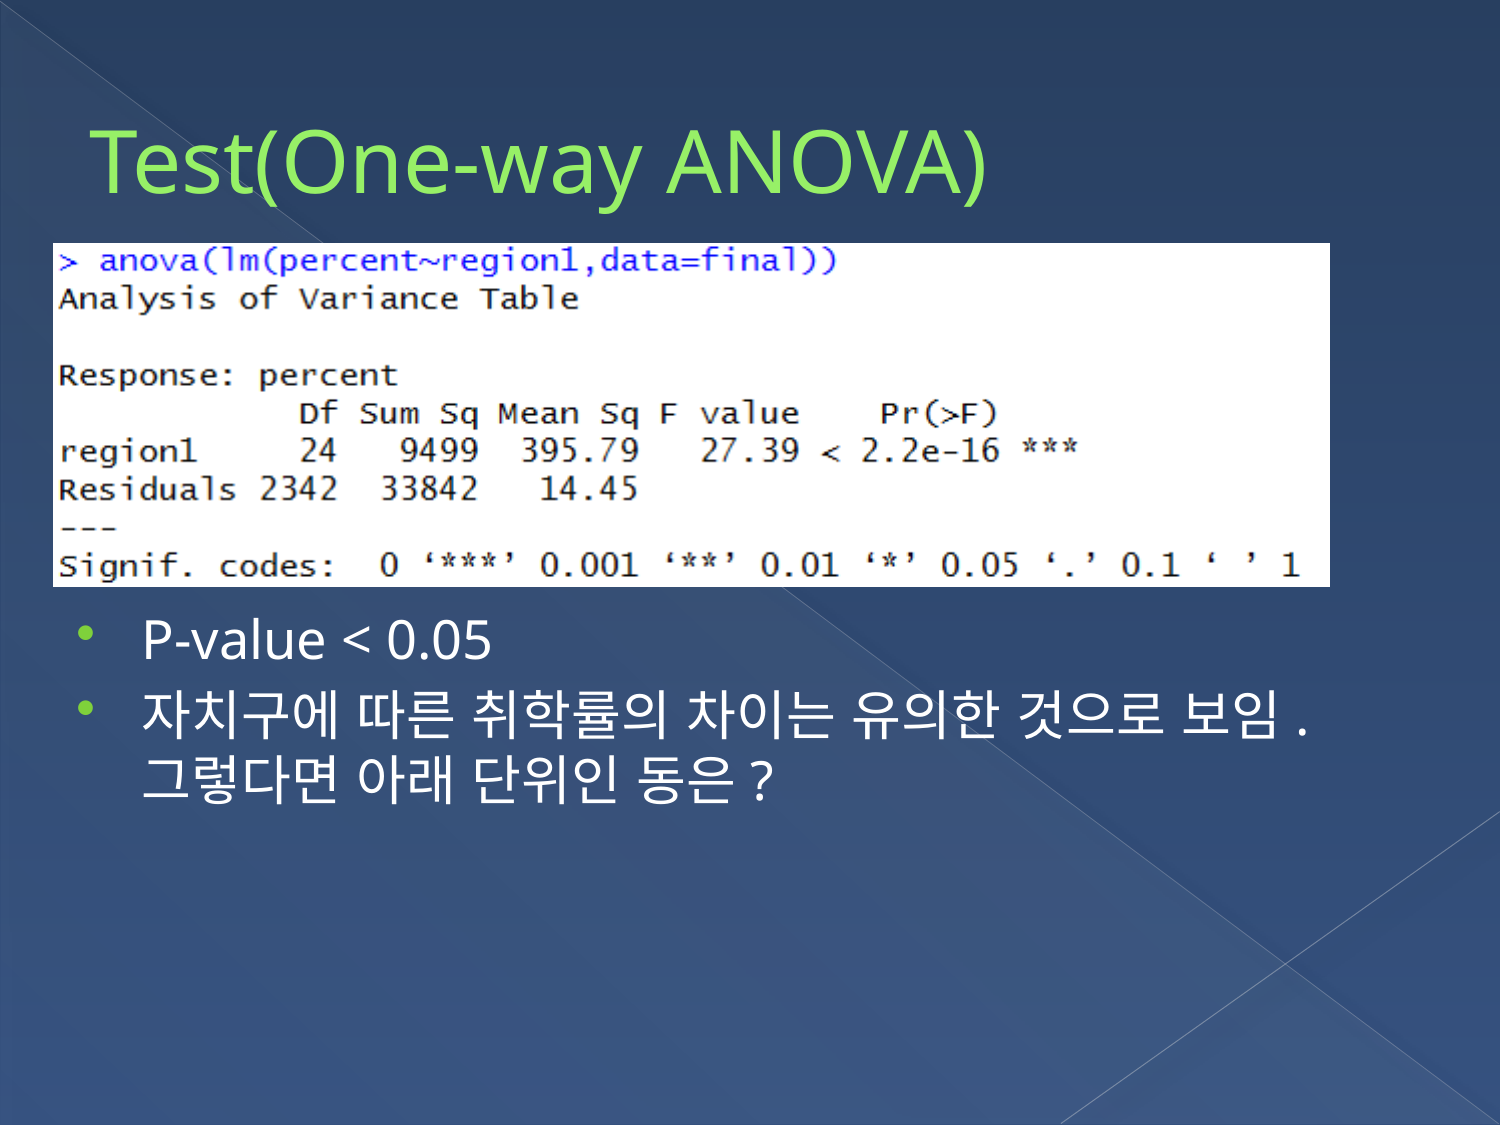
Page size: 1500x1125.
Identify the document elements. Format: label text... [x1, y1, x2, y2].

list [52, 243, 1330, 587]
list P-value < 0.05 자치구에 따른 취학률의 차이는 유의한 것으로 보임. 그렇다면 아래 단위인 동은? [53, 597, 1425, 1025]
title Test(One-way ANOVA) [75, 43, 1425, 274]
